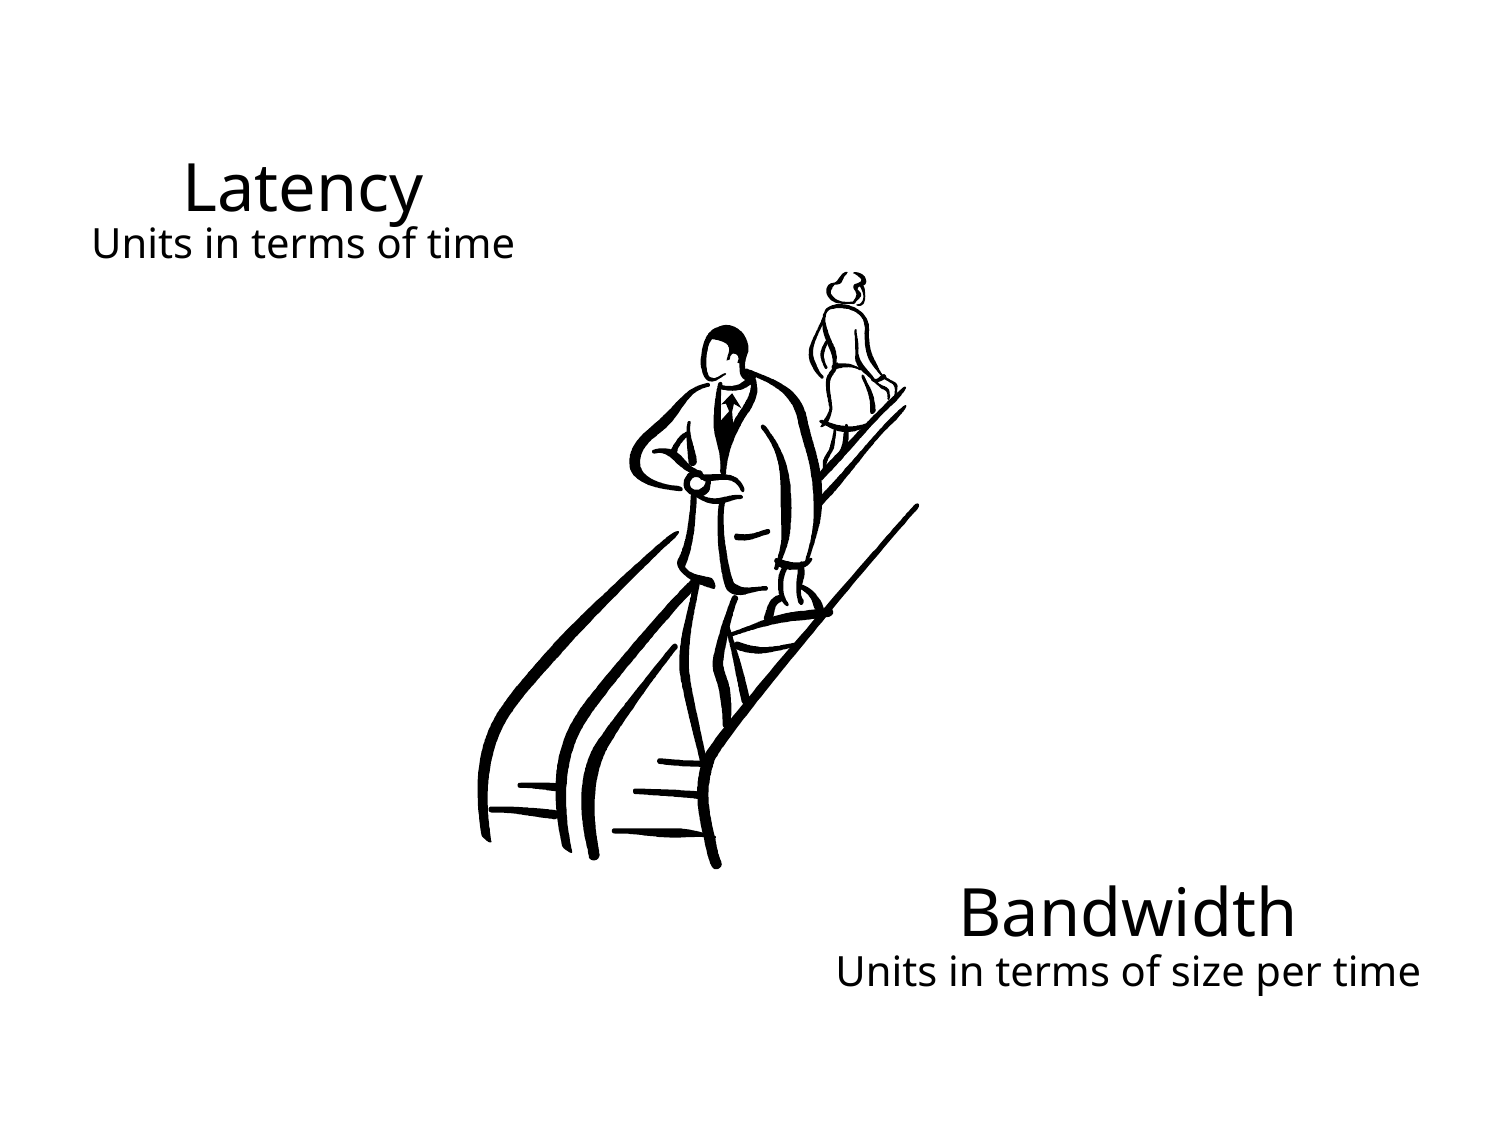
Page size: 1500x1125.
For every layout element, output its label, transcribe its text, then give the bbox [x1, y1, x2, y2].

text_box Units in terms of size per time [820, 937, 1436, 1003]
picture [474, 265, 926, 876]
text_box Units in terms of time [76, 209, 530, 275]
text_box Bandwidth [943, 862, 1313, 937]
text_box Latency [167, 137, 439, 209]
